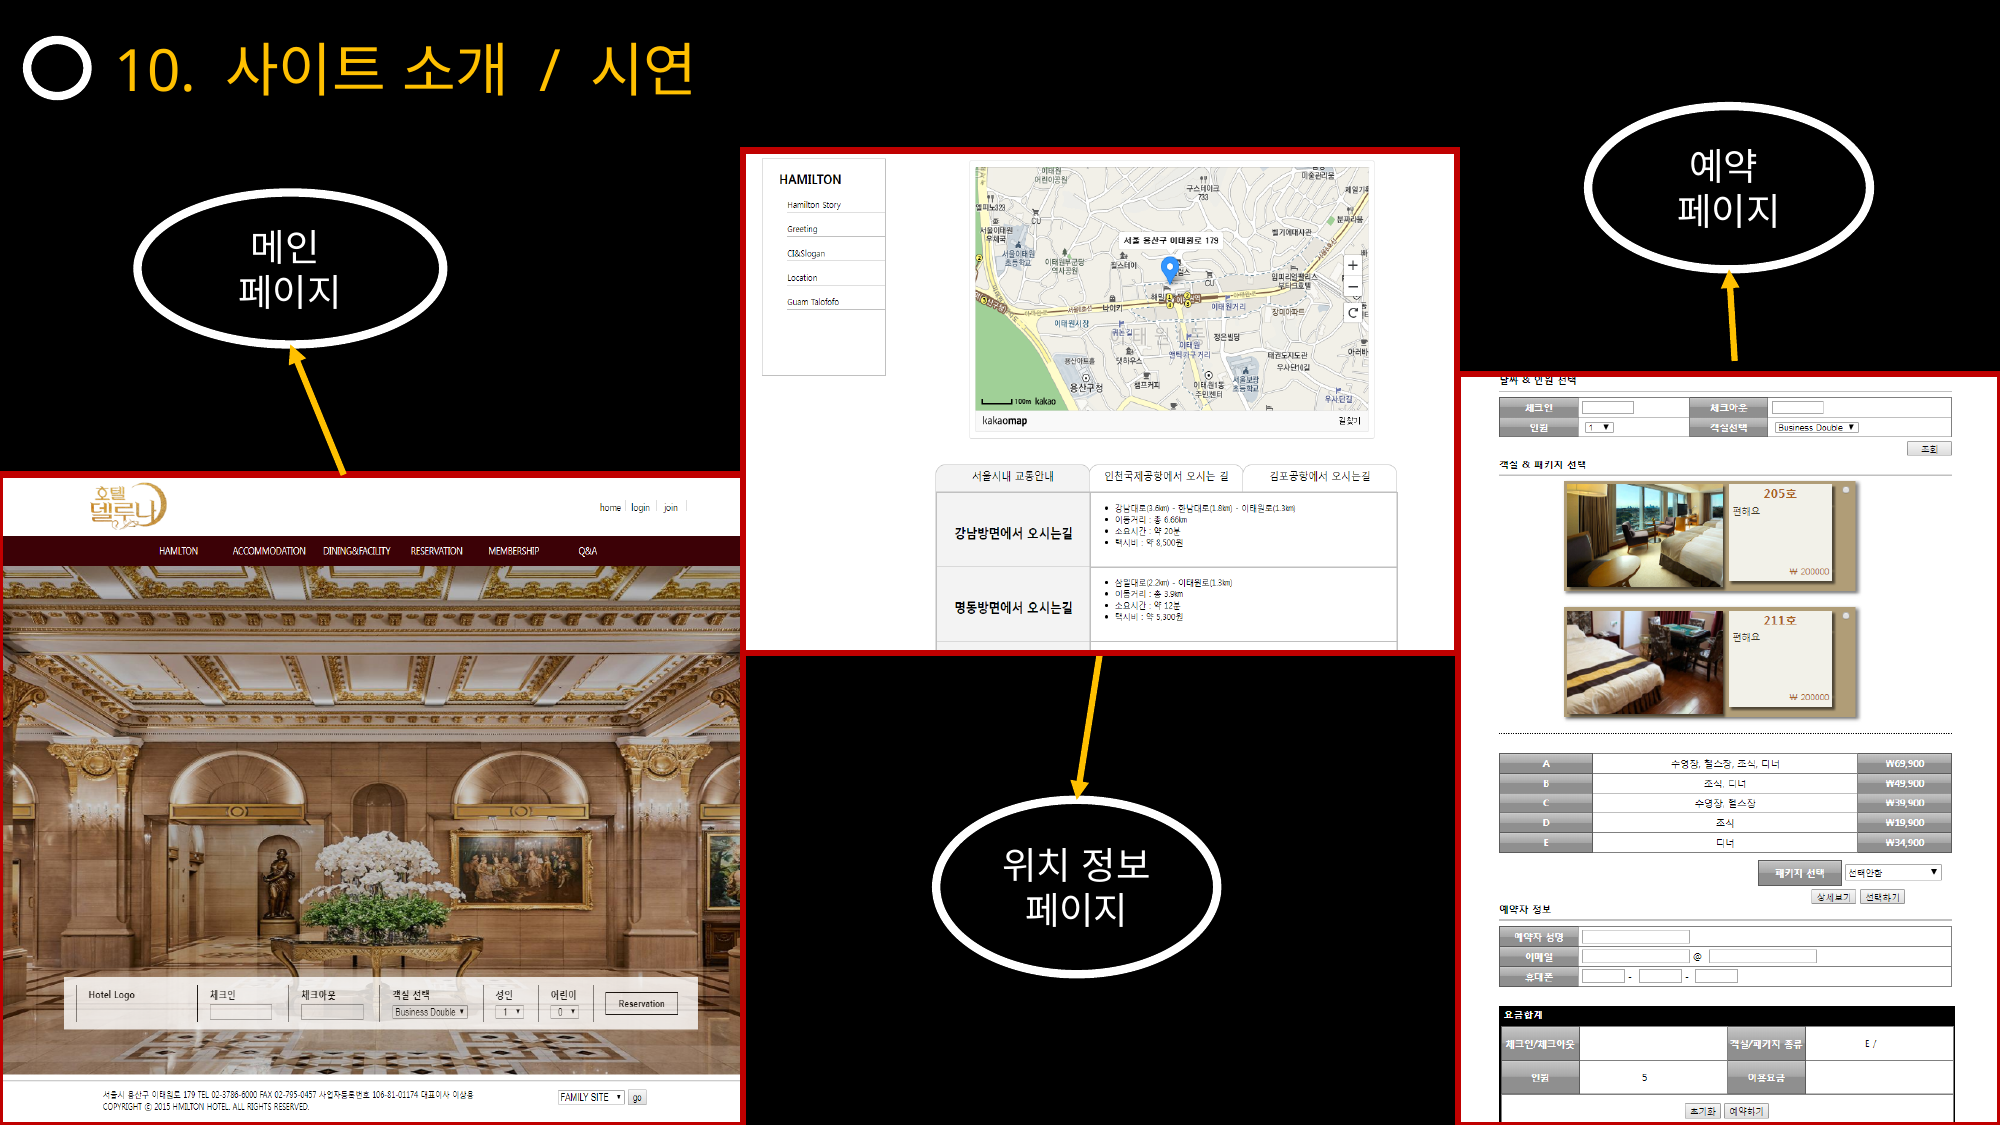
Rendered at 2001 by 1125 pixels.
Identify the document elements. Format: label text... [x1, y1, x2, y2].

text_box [1729, 269, 1735, 361]
text_box [26, 38, 89, 98]
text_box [1076, 653, 1100, 800]
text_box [290, 344, 344, 475]
text_box 10. 사이트 소개 / 시연 [99, 25, 861, 111]
picture [1459, 374, 2000, 1125]
text_box 위치 정보 페이지 [935, 798, 1219, 976]
text_box 예약 페이지 [1587, 105, 1872, 271]
text_box 메인 페이지 [136, 191, 445, 346]
picture [0, 150, 1457, 1125]
